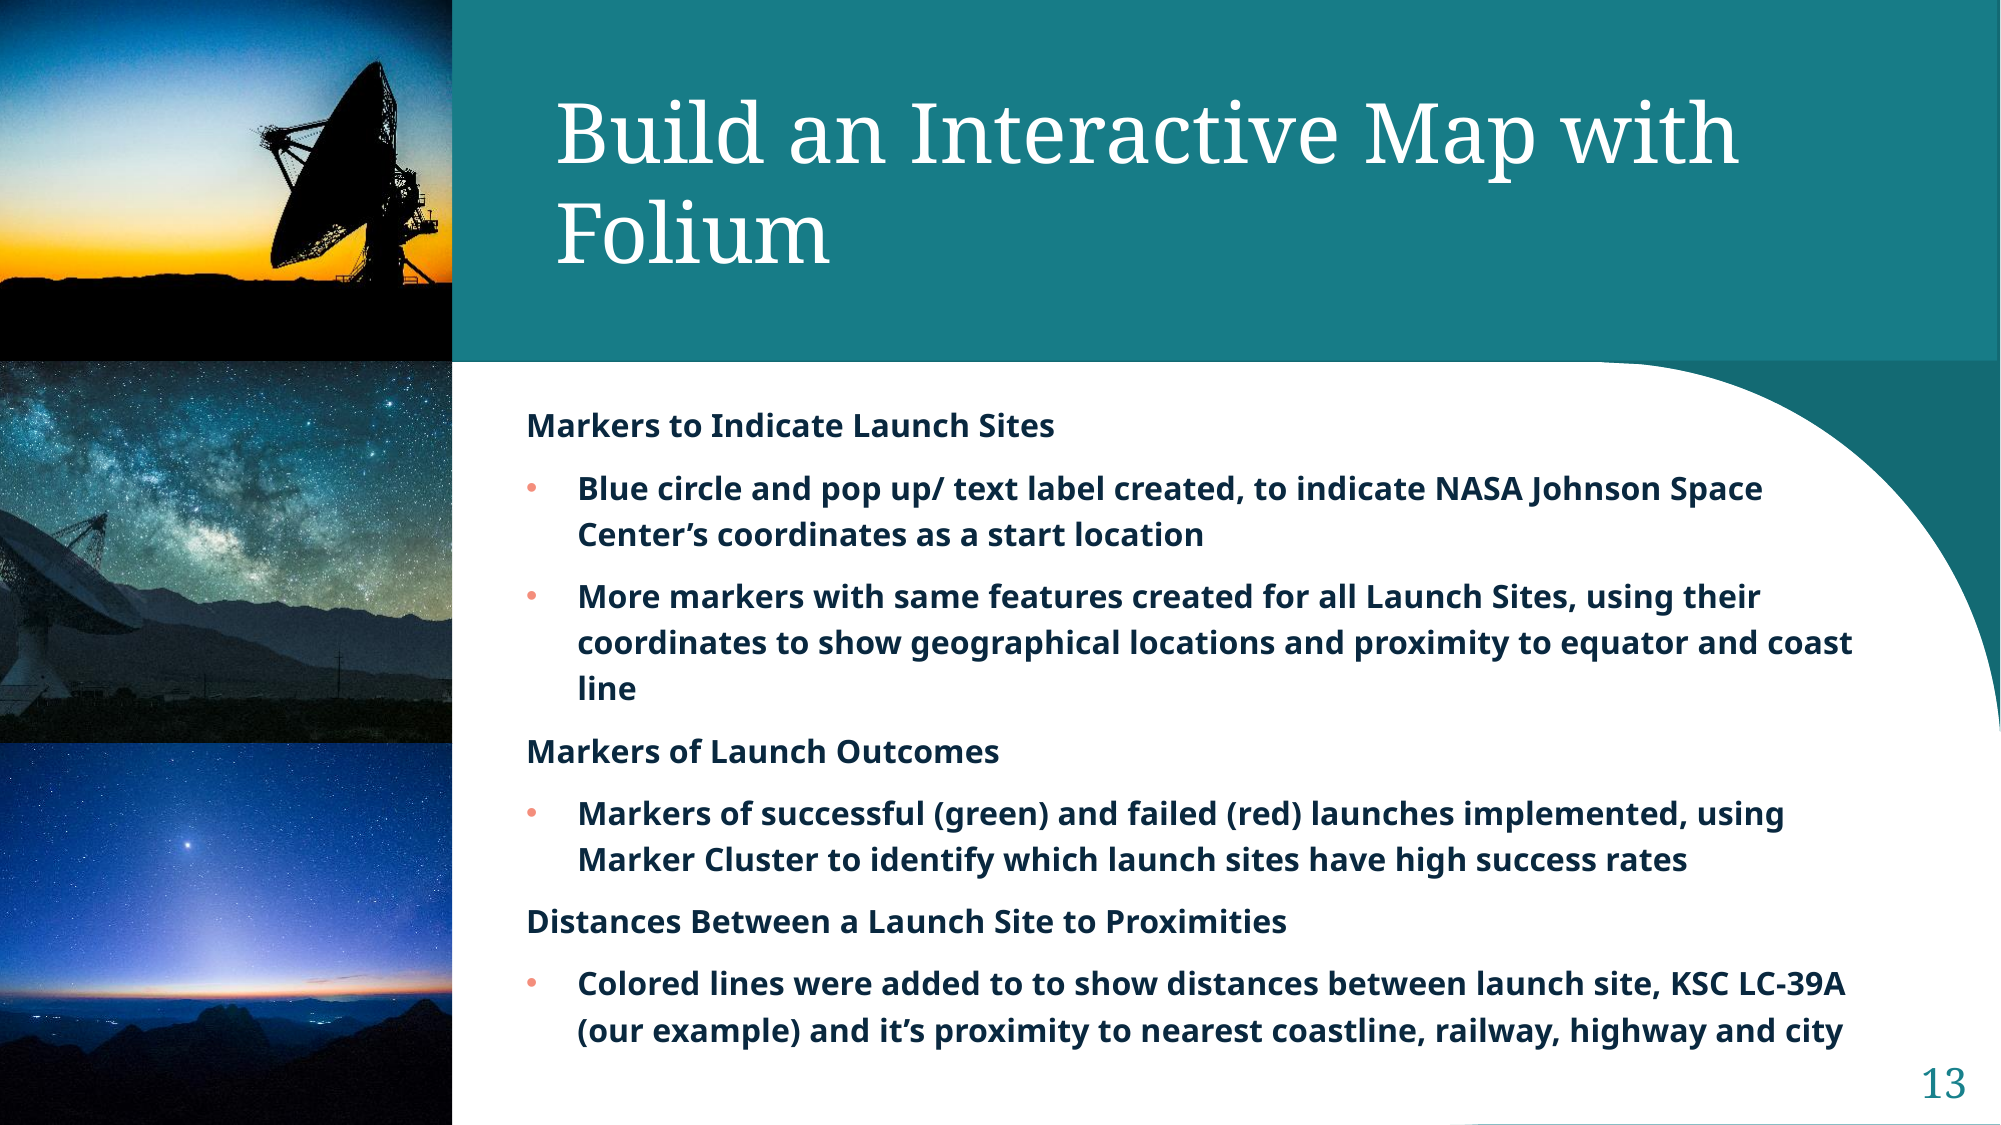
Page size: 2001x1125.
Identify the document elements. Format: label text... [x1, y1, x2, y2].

slide_number 13 [1868, 1055, 1983, 1116]
title Build an Interactive Map with Folium [453, 0, 1998, 361]
list Markers to Indicate Launch Sites Blue circle and pop up/ text label created, to indicate NASA Johnson Space Center’s coordinates as a start location More markers with same features created for all Launch Sites, using their coordinates to show geographical locations and proximity to equator and coast line Markers of Launch Outcomes Markers of successful (green) and failed (red) launches implemented, using Marker Cluster to identify which launch sites have high success rates Distances Between a Launch Site to Proximities Colored lines were added to to show distances between launch site, KSC LC-39A (our example) and it’s proximity to nearest coastline, railway, highway and city [511, 390, 1883, 1096]
picture [0, 0, 453, 1125]
